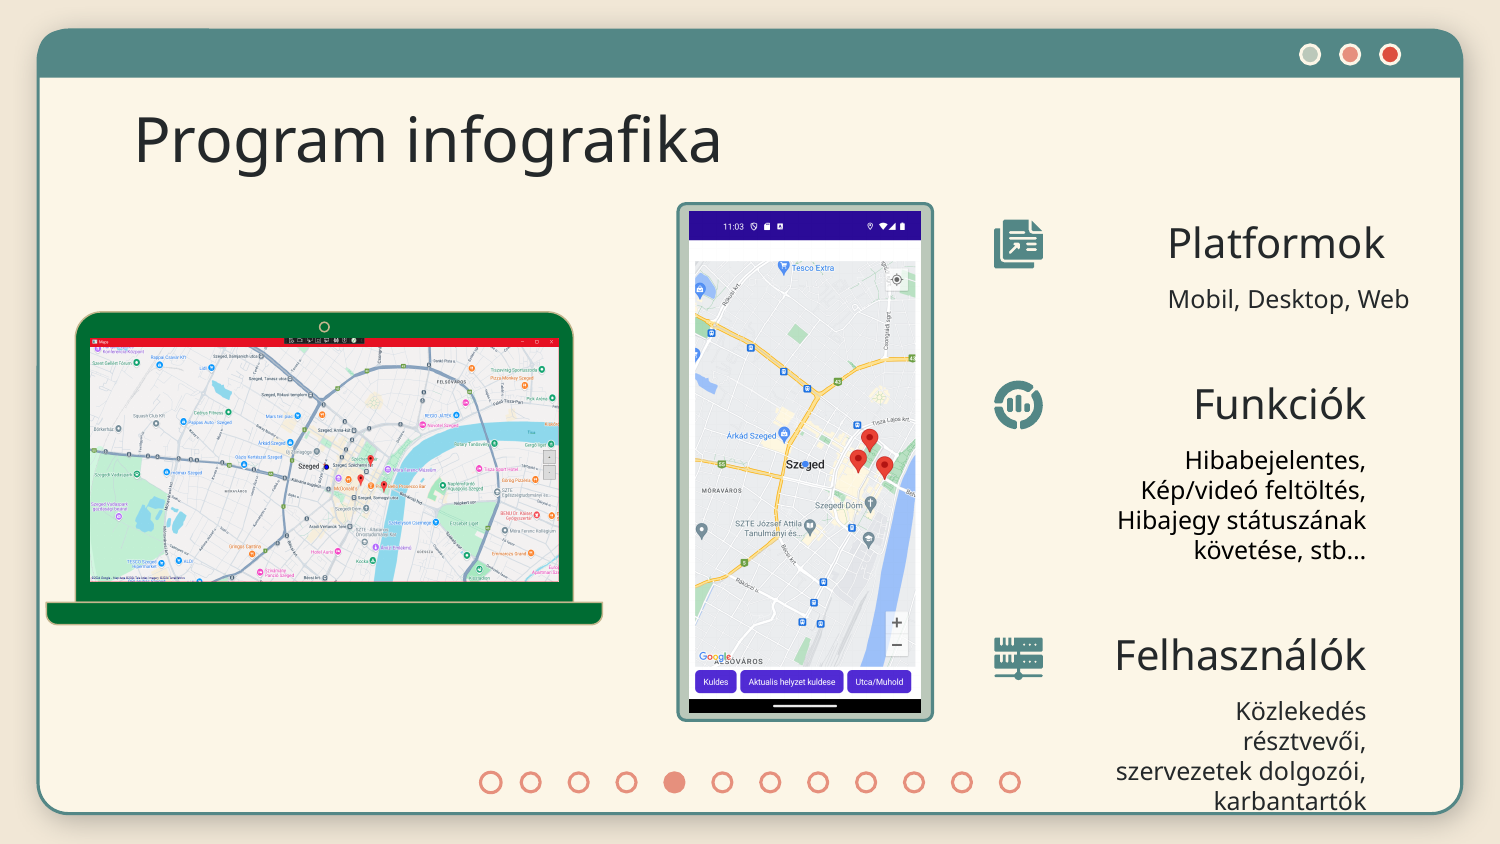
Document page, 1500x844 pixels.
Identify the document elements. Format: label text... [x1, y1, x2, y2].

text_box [520, 772, 1020, 793]
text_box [993, 219, 1043, 269]
text_box Mobil, Desktop, Web [1152, 268, 1441, 363]
text_box Felhasználók [1093, 617, 1382, 680]
text_box [994, 637, 1043, 681]
text_box Funkciók [1093, 367, 1382, 429]
text_box Hibabejelentes, Kép/videó feltöltés, Hibajegy státuszának követése, stb… [1093, 429, 1382, 524]
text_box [677, 203, 933, 721]
title Program infografika [118, 85, 1382, 180]
text_box Közlekedés résztvevői, szervezetek dolgozói, karbantartók [1093, 680, 1382, 775]
text_box [480, 772, 502, 793]
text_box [45, 311, 603, 625]
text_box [993, 380, 1044, 430]
text_box Platformok [1152, 206, 1441, 268]
picture [90, 337, 559, 582]
